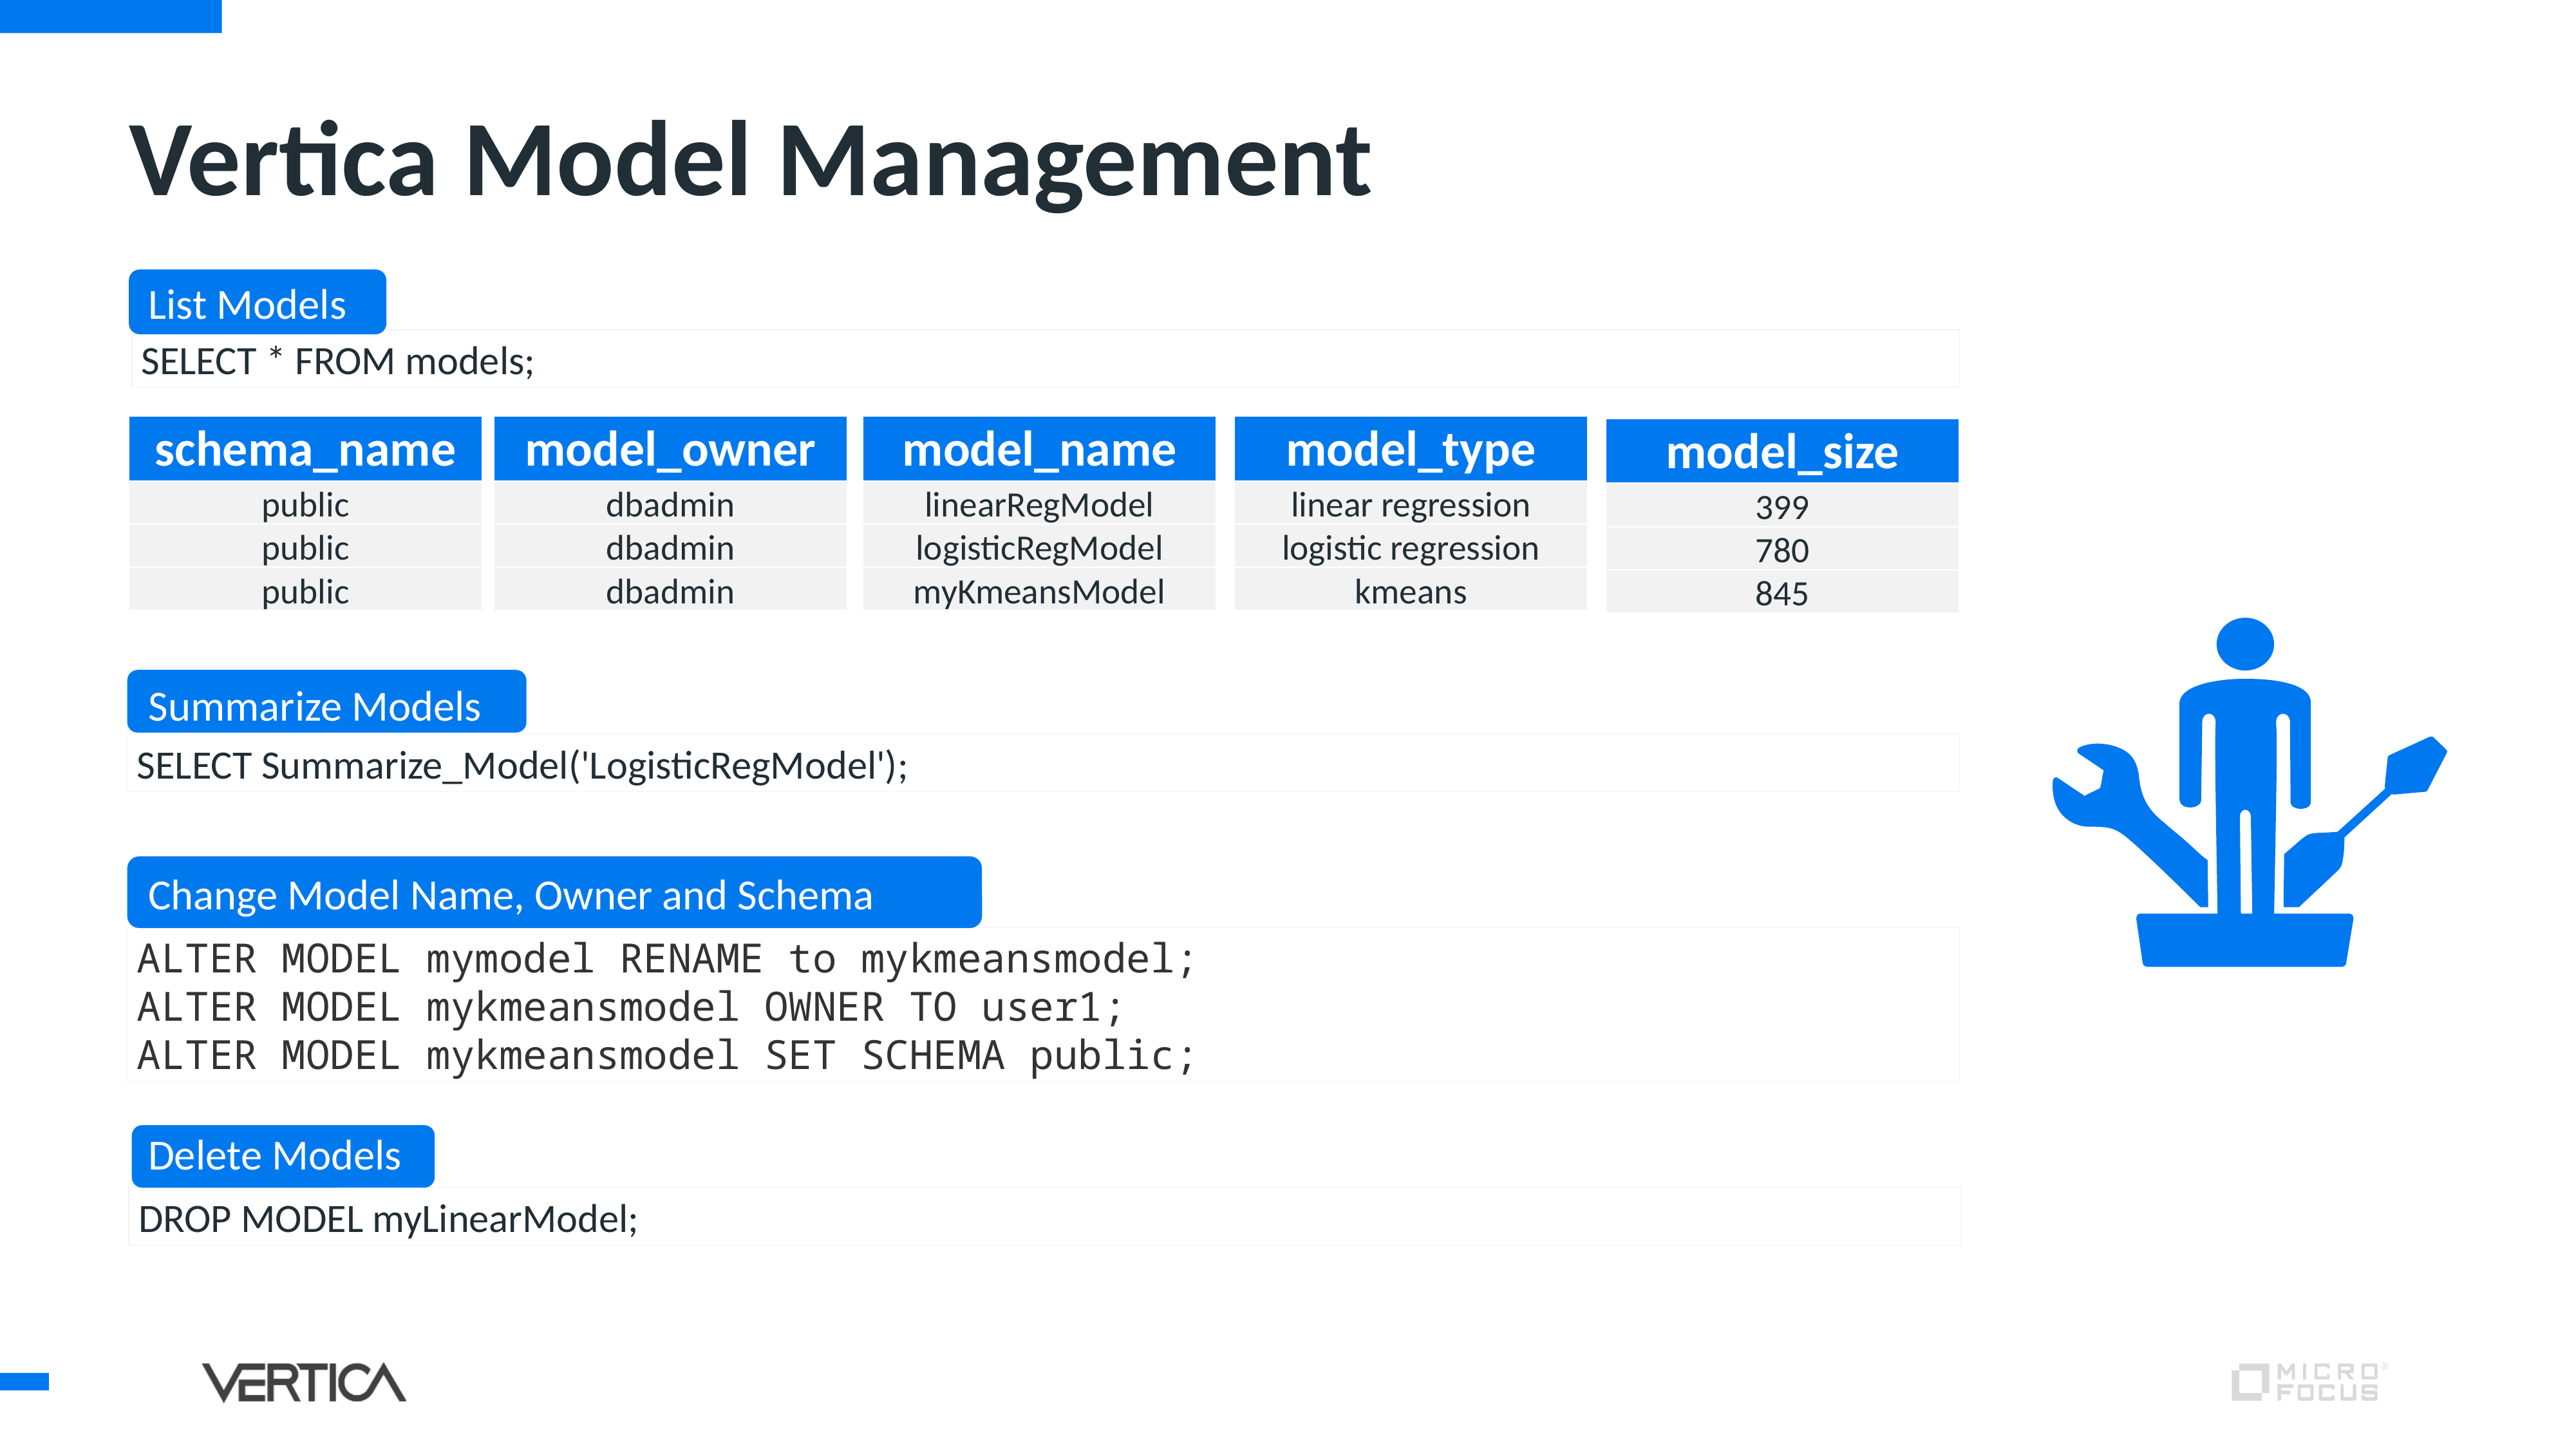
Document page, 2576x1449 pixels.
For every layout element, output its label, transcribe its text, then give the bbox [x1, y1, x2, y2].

text_box [128, 269, 388, 336]
text_box 399 [1606, 484, 1960, 527]
text_box model_name [863, 416, 1217, 481]
text_box Change Model Name, Owner and Schema [148, 873, 982, 920]
text_box linearRegModel [863, 481, 1217, 525]
text_box 845 [1606, 570, 1960, 614]
text_box SELECT * FROM models; [131, 329, 1960, 388]
text_box [2136, 679, 2354, 967]
text_box DROP MODEL myLinearModel; [129, 1187, 1961, 1245]
text_box [2053, 743, 2208, 907]
text_box Delete Models [148, 1133, 527, 1188]
text_box Summarize Models [148, 683, 527, 728]
text_box public [129, 525, 483, 568]
text_box public [129, 568, 483, 611]
text_box [2216, 618, 2275, 671]
text_box [126, 669, 527, 734]
text_box kmeans [1234, 568, 1588, 611]
text_box 780 [1606, 527, 1960, 570]
text_box myKmeansModel [863, 568, 1217, 611]
text_box logisticRegModel [863, 525, 1217, 568]
text_box public [129, 481, 483, 525]
text_box ALTER MODEL mymodel RENAME to mykmeansmodel; ALTER MODEL mykmeansmodel OWNER TO user1; ALTER MODEL mykmeansmodel SET SCHEMA public; [127, 927, 1960, 1082]
text_box model_type [1234, 416, 1588, 481]
text_box [131, 1124, 435, 1189]
text_box dbadmin [493, 481, 847, 525]
text_box SELECT Summarize_Model('LogisticRegModel'); [127, 734, 1960, 792]
text_box [2283, 736, 2447, 907]
title Vertica Model Management [129, 98, 2446, 278]
text_box linear regression [1234, 481, 1588, 525]
text_box [126, 855, 983, 929]
text_box logistic regression [1234, 525, 1588, 568]
text_box List Models [148, 282, 419, 336]
text_box model_owner [493, 416, 847, 481]
text_box model_size [1606, 418, 1960, 484]
text_box dbadmin [493, 568, 847, 611]
text_box dbadmin [493, 525, 847, 568]
text_box schema_name [129, 416, 483, 481]
